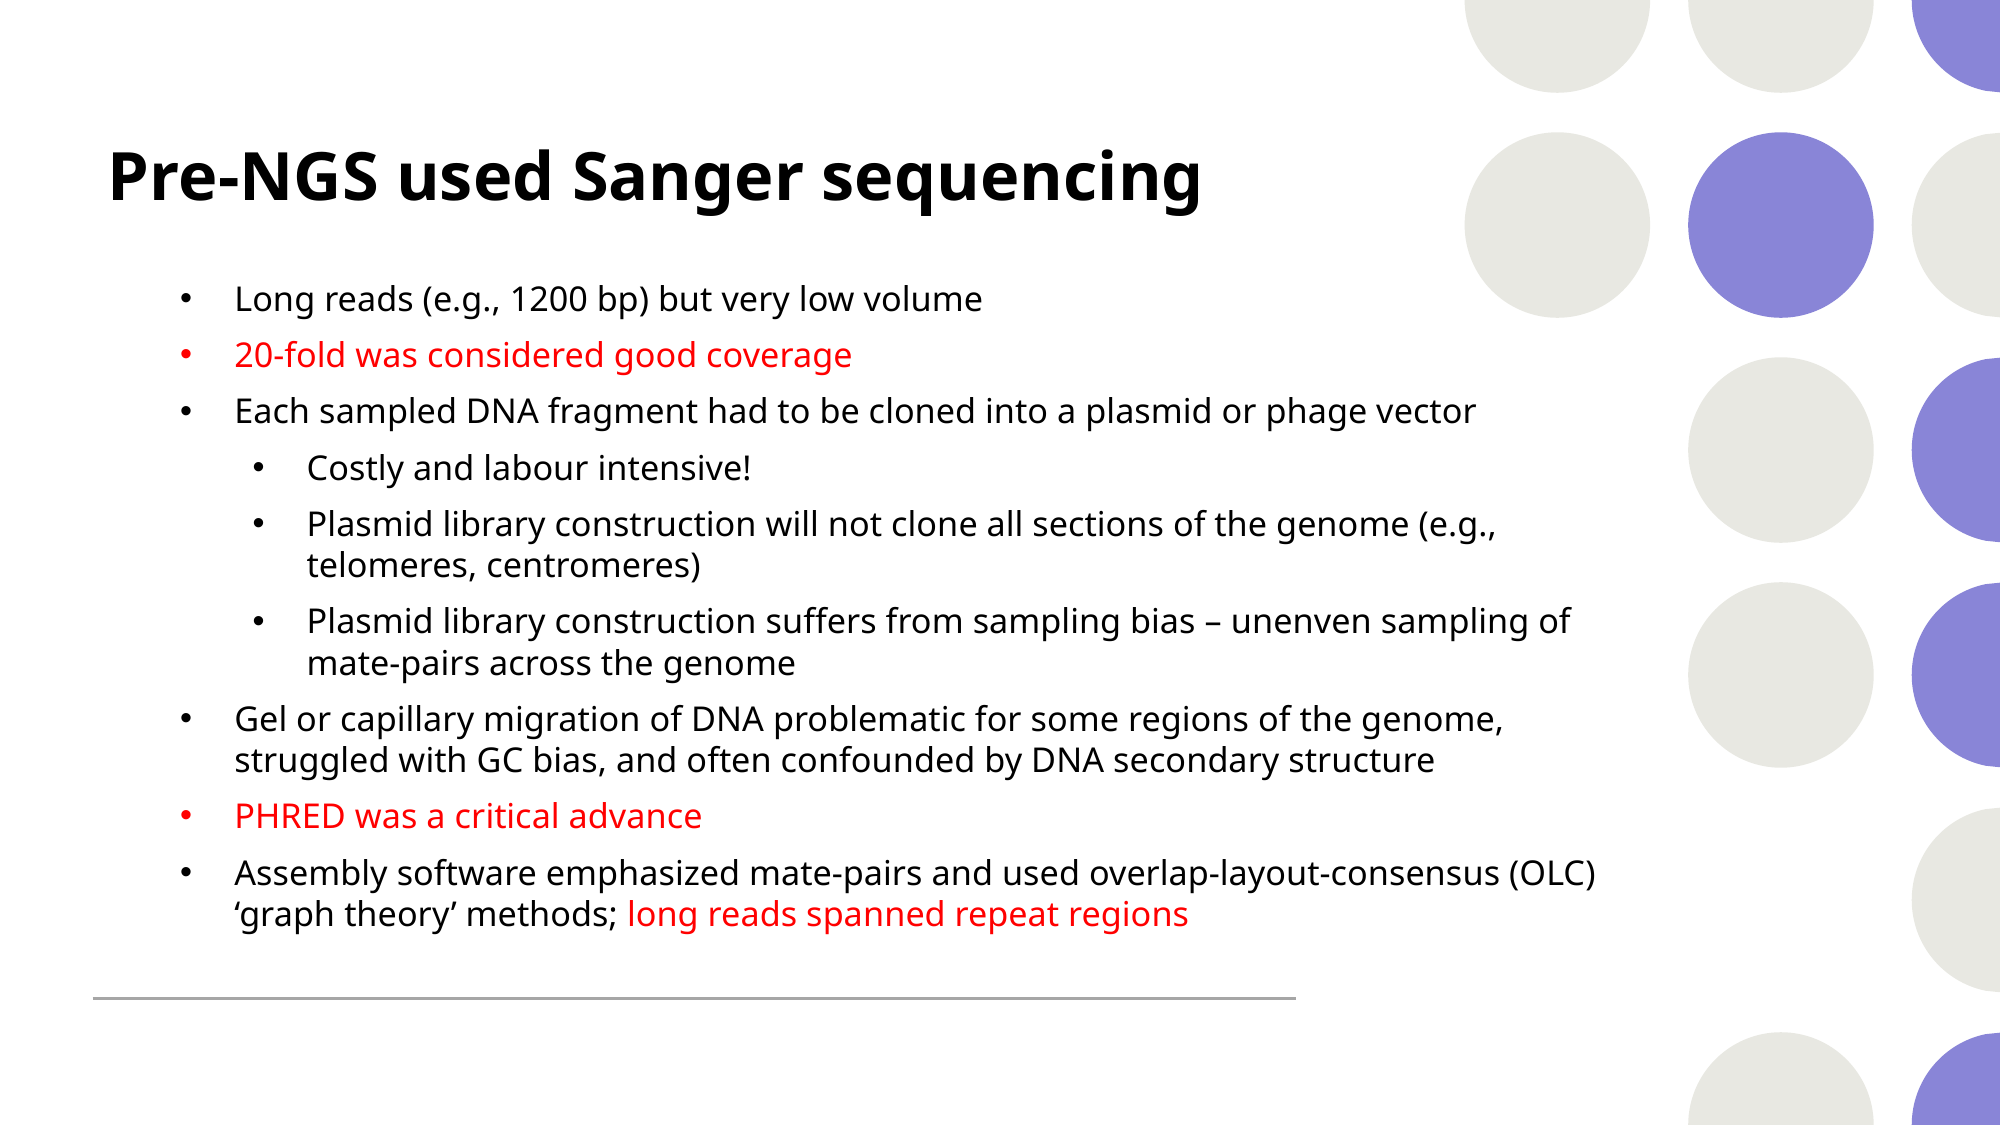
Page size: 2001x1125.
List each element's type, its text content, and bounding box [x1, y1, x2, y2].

list Long reads (e.g., 1200 bp) but very low volume 20-fold was considered good coverage Each sampled DNA fragment had to be cloned into a plasmid or phage vector Costly and labour intensive! Plasmid library construction will not clone all sections of the genome (e.g., telomeres, centromeres) Plasmid library construction suffers from sampling bias – unenven sampling of mate-pairs across the genome Gel or capillary migration of DNA problematic for some regions of the genome, struggled with GC bias, and often confounded by DNA secondary structure PHRED was a critical advance Assembly software emphasized mate-pairs and used overlap-layout-consensus (OLC) ‘graph theory’ methods; long reads spanned repeat regions [92, 269, 1629, 946]
title Pre-NGS used Sanger sequencing [92, 126, 1297, 269]
